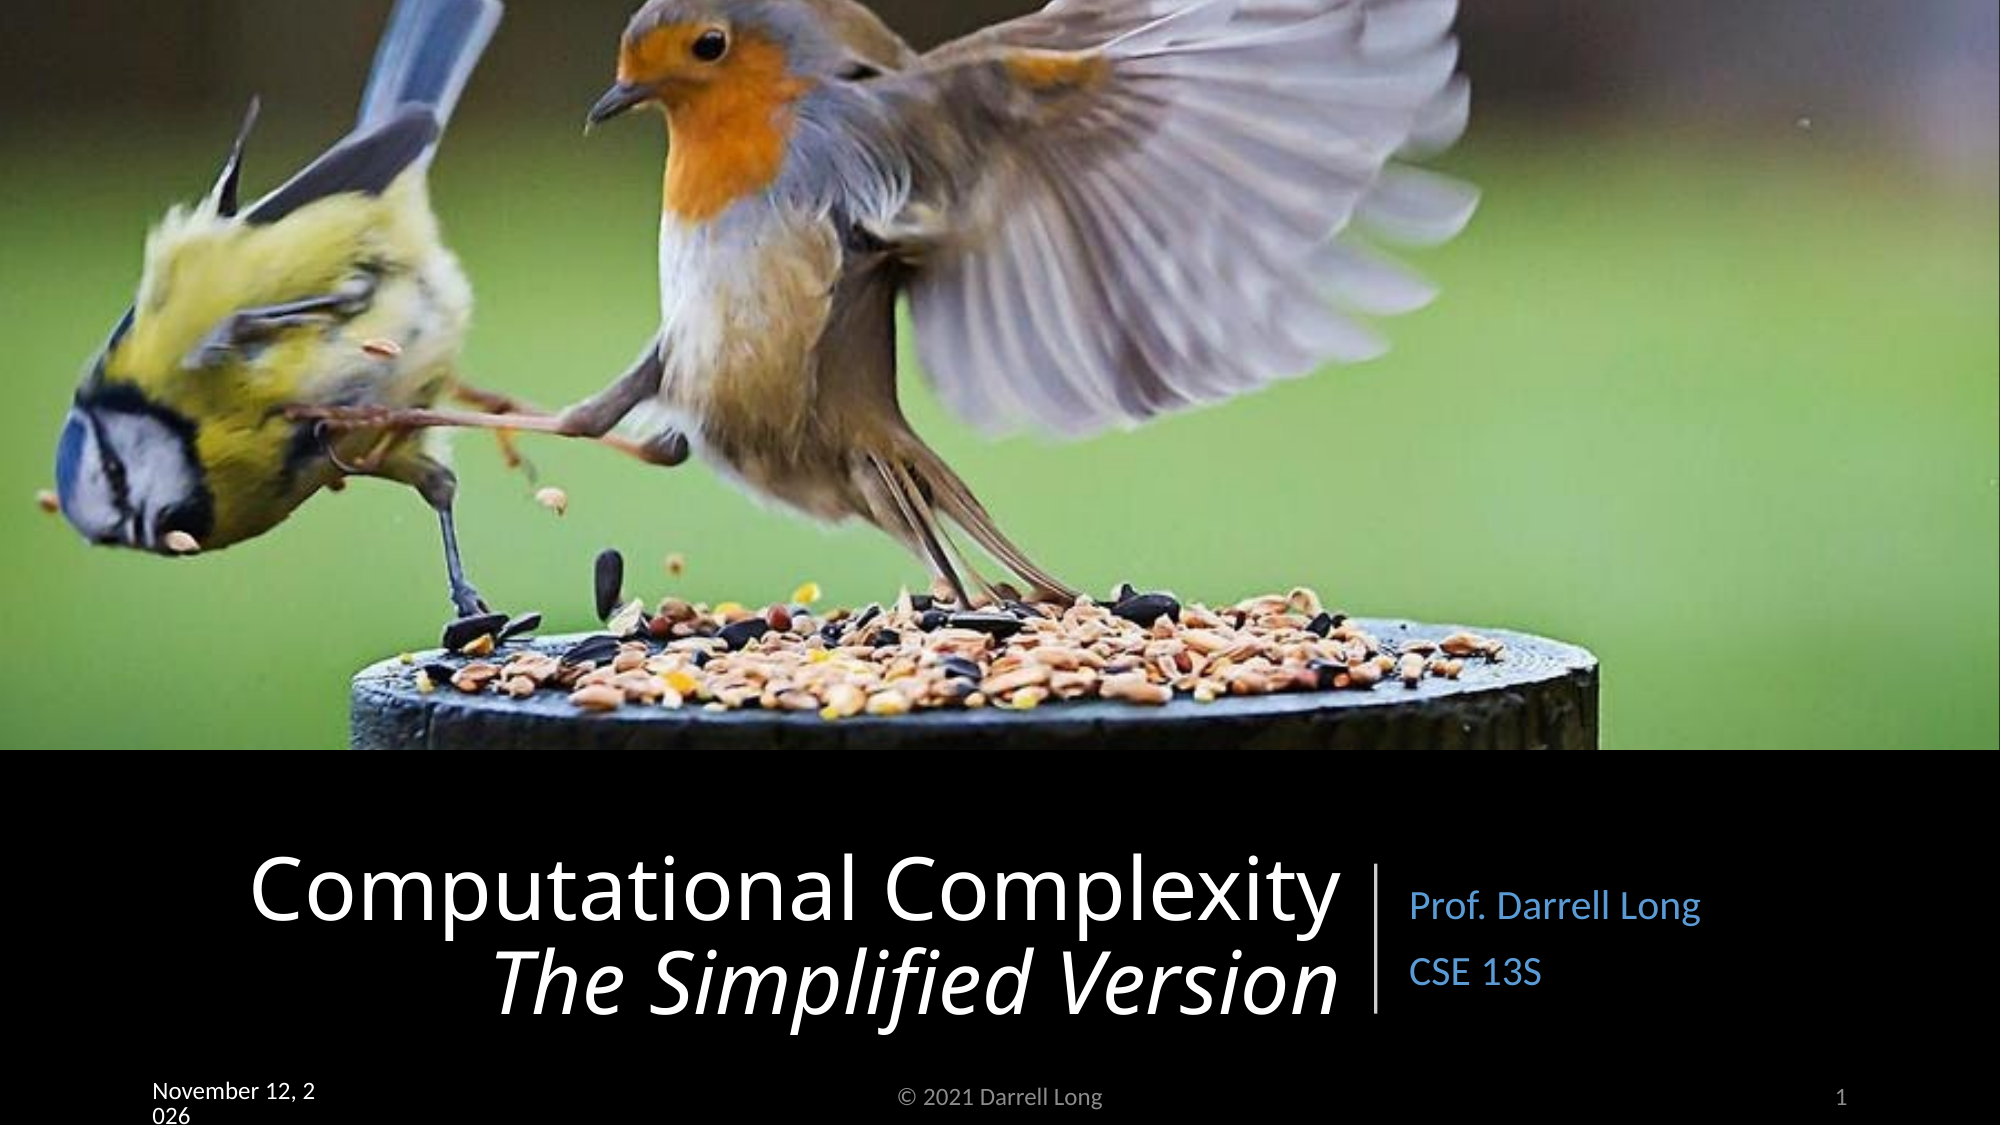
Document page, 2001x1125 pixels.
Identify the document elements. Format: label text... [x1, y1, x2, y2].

slide_number 1 [1412, 1065, 1863, 1125]
title Computational Complexity The Simplified Version [71, 835, 1357, 1043]
picture [0, 0, 2000, 750]
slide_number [137, 1059, 341, 1120]
footer © 2021 Darrell Long [662, 1065, 1338, 1125]
subtitle Prof. Darrell Long CSE 13S [1394, 835, 1883, 1043]
